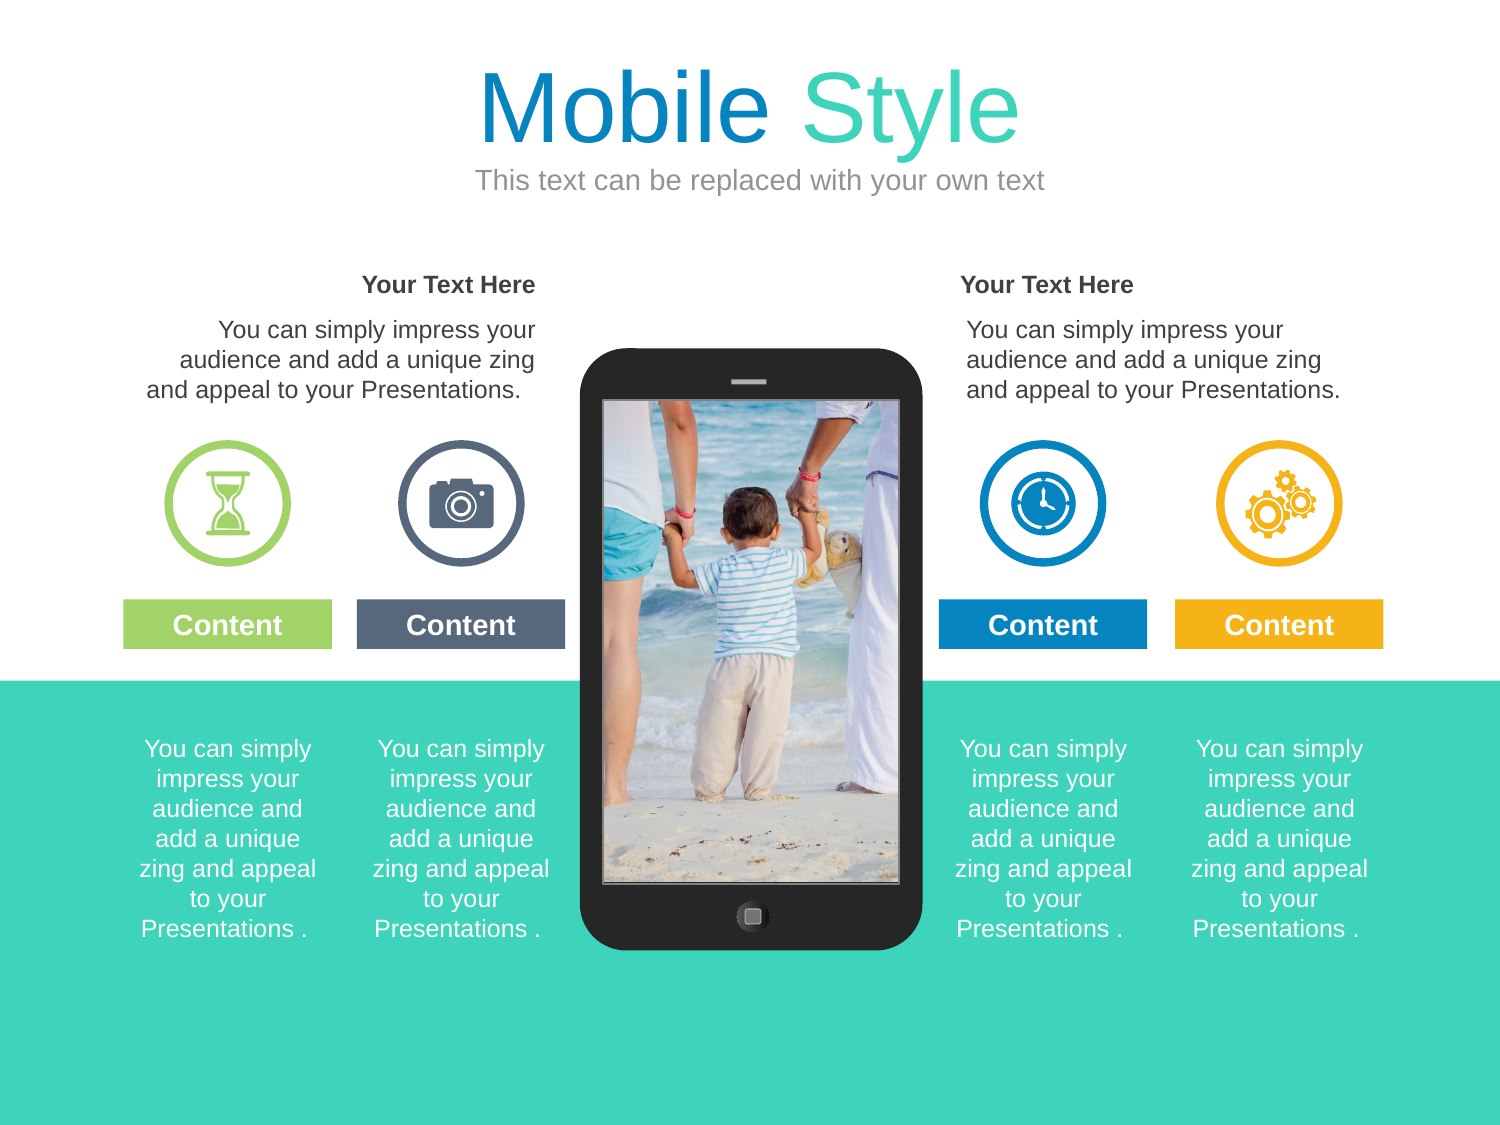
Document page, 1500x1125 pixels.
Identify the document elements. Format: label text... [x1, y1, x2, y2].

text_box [123, 260, 552, 413]
text_box You can simply impress your audience and add a unique zing and appeal to your Presentations . [357, 725, 566, 980]
text_box You can simply impress your audience and add a unique zing and appeal to your Presentations . [124, 725, 332, 980]
text_box [1009, 469, 1078, 538]
text_box Content [938, 599, 1148, 649]
text_box [427, 476, 496, 531]
text_box Content [1175, 599, 1384, 649]
text_box [1243, 467, 1319, 541]
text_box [945, 260, 1373, 413]
text_box [400, 442, 523, 565]
text_box [981, 442, 1105, 565]
text_box You can simply impress your audience and add a unique zing and appeal to your Presentations . [1176, 725, 1384, 980]
title Mobile Style [0, 44, 1500, 155]
text_box Content [356, 599, 566, 649]
text_box [203, 469, 253, 538]
text_box Content [123, 599, 332, 649]
text_box [166, 442, 289, 565]
list This text can be replaced with your own text [0, 155, 1500, 203]
text_box [1218, 442, 1341, 565]
text_box You can simply impress your audience and add a unique zing and appeal to your Presentations . [939, 725, 1148, 980]
picture [603, 400, 899, 884]
